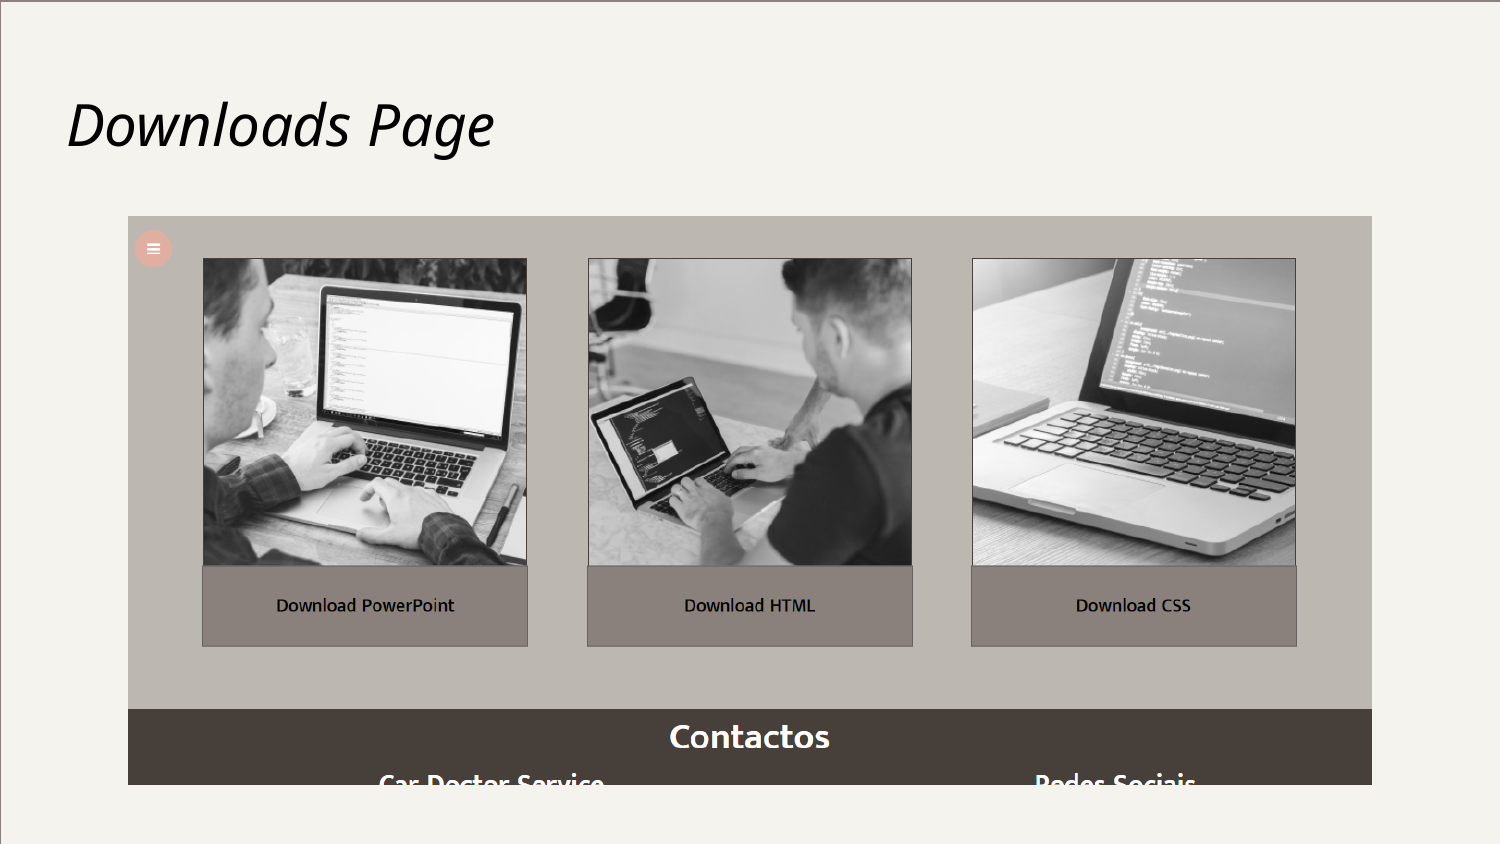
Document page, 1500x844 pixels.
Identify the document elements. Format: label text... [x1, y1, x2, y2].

text_box [0, 1, 1500, 844]
picture [128, 215, 1372, 785]
title Downloads Page [51, 72, 1449, 167]
